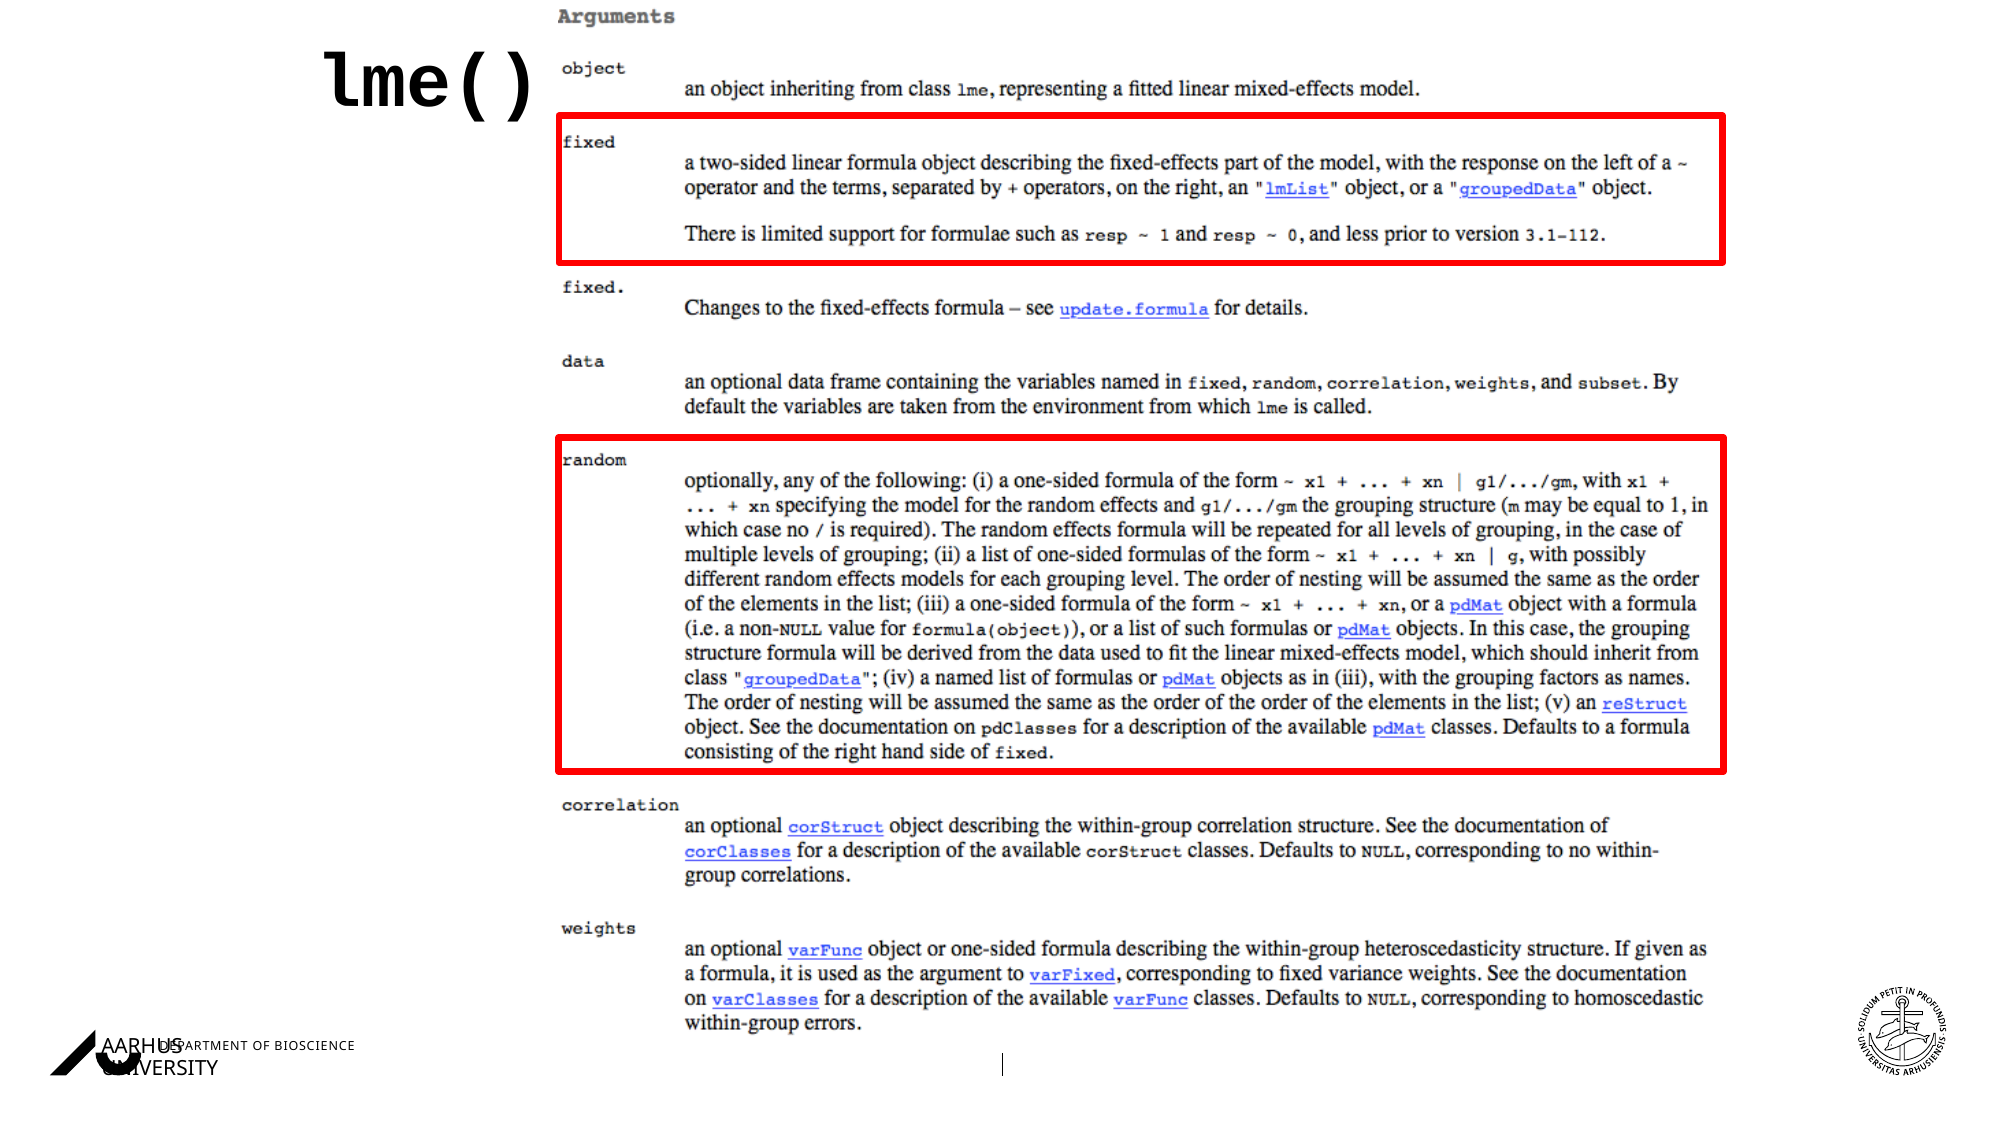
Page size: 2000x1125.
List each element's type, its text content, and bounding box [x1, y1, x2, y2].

picture [558, 4, 1718, 1053]
text_box lme() [301, 14, 553, 130]
